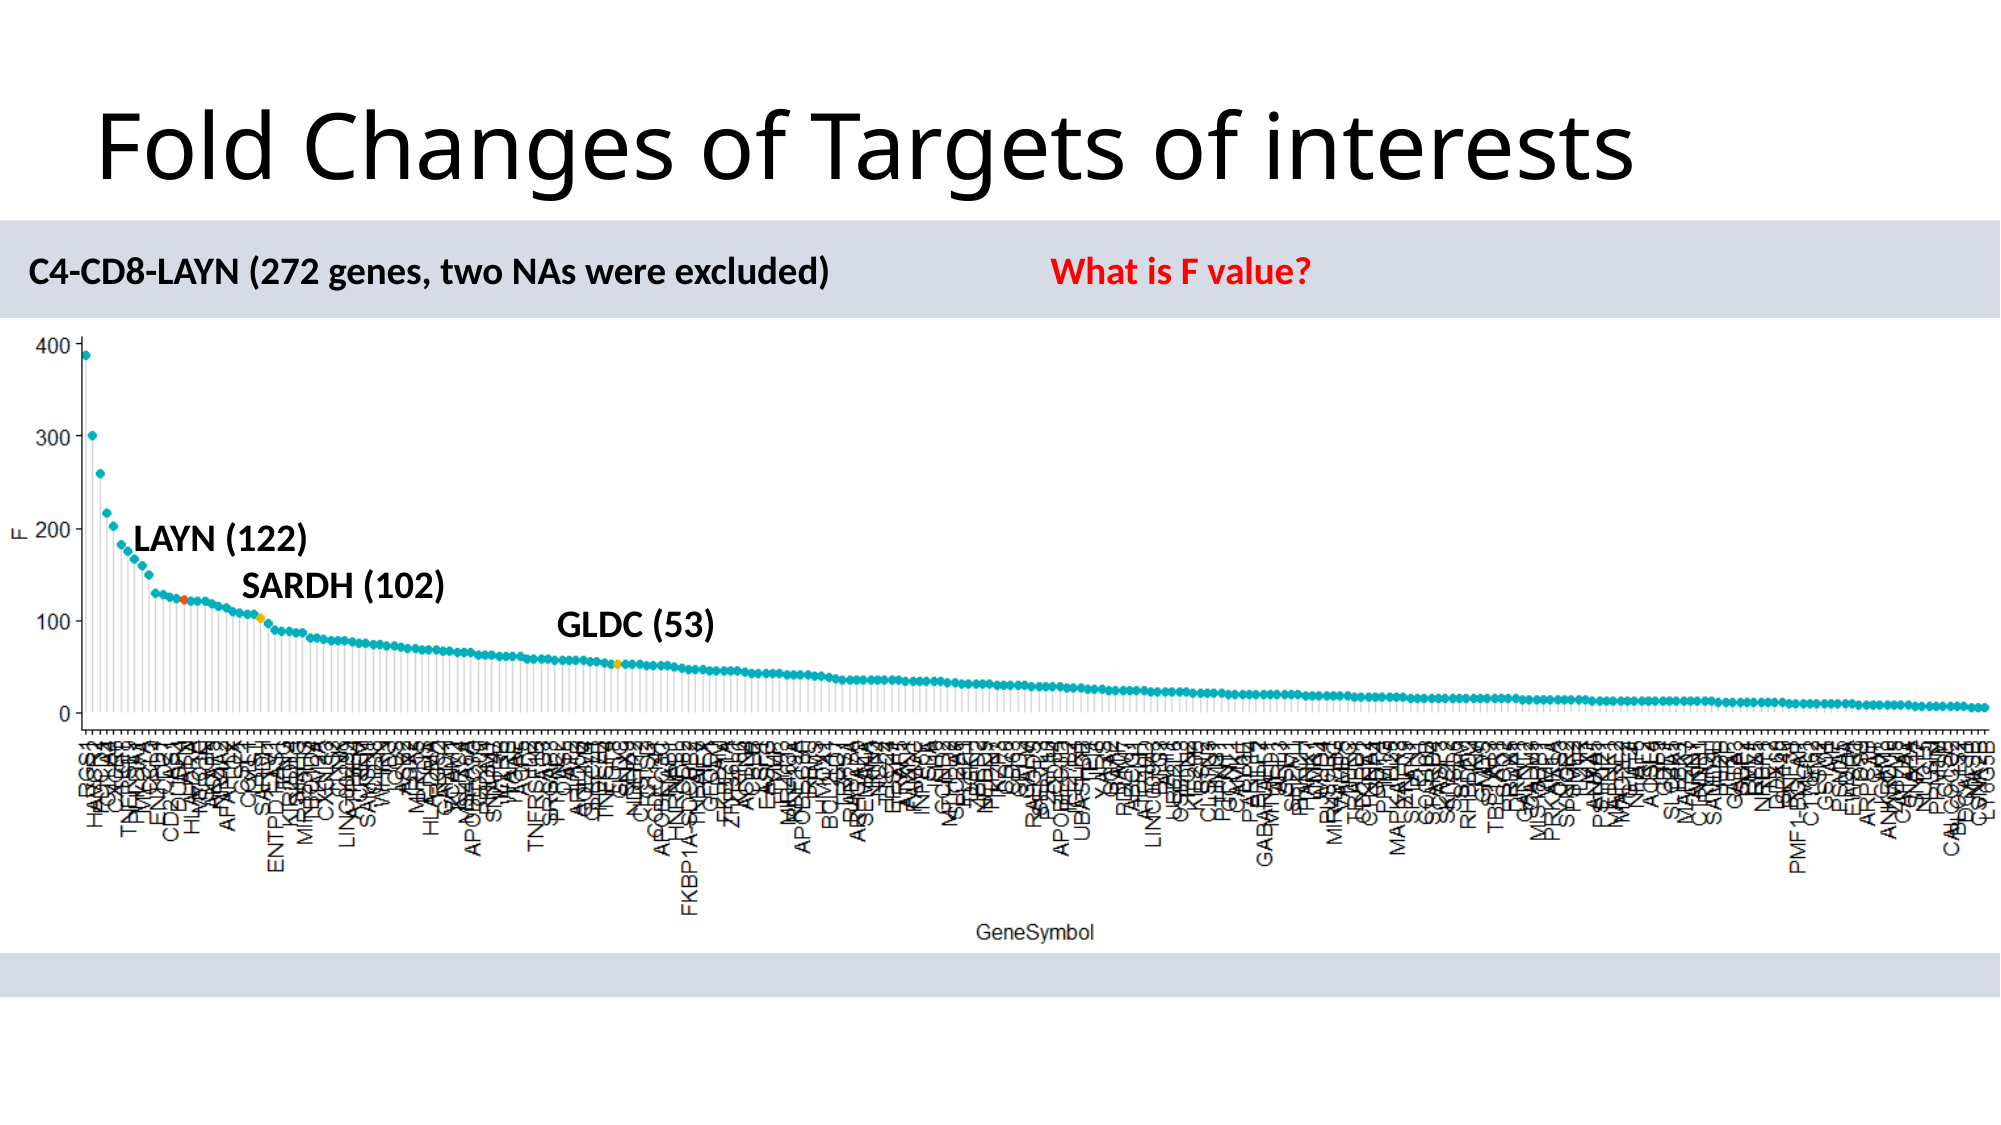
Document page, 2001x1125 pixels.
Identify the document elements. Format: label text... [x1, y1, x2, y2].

picture [0, 318, 2000, 953]
title Fold Changes of Targets of interests [79, 92, 1921, 208]
text_box C4-CD8-LAYN (272 genes, two NAs were excluded) [14, 238, 846, 300]
text_box What is F value? [1035, 238, 1328, 300]
